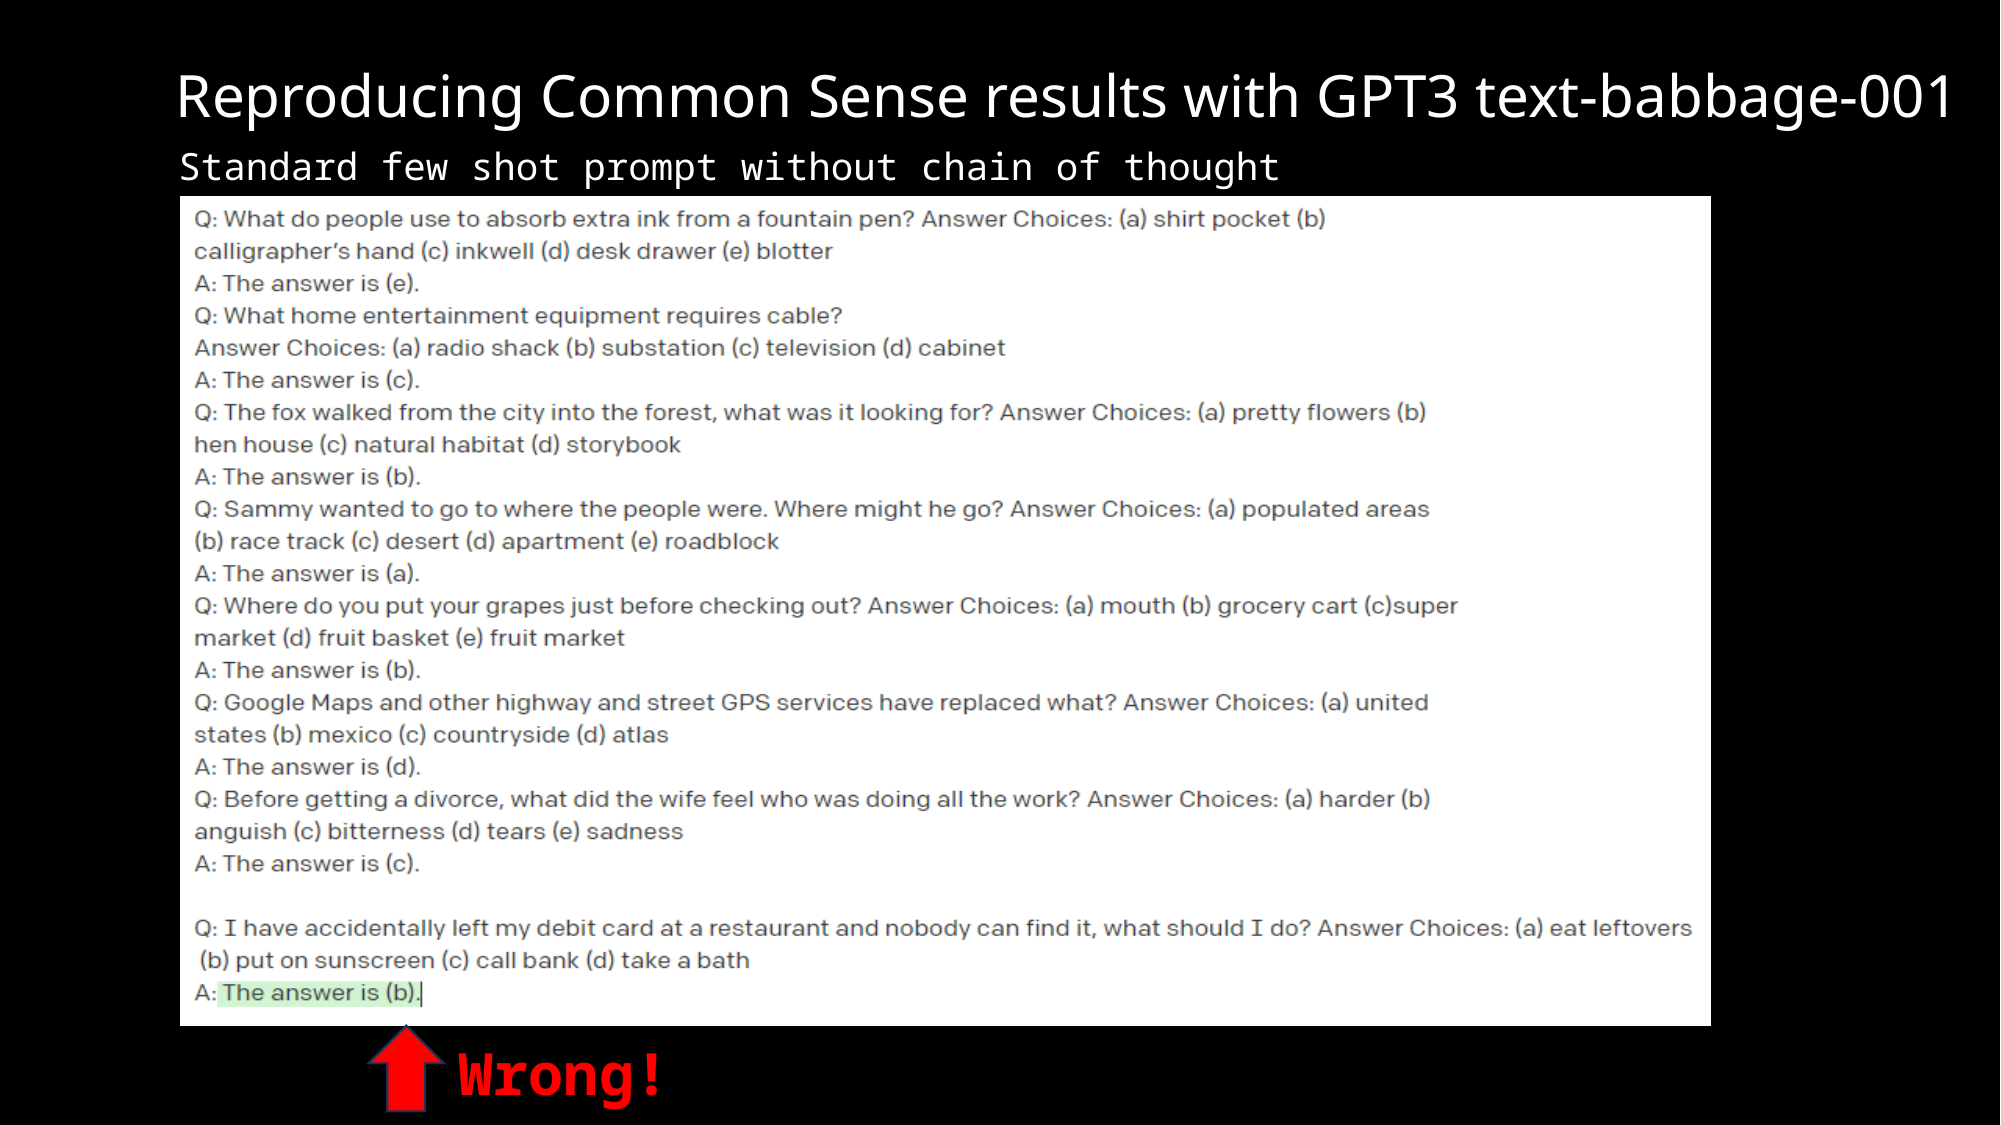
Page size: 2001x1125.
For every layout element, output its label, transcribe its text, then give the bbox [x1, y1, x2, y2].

text_box Wrong! [444, 1029, 687, 1115]
text_box Standard few shot prompt without chain of thought reasoning: [163, 135, 1534, 241]
text_box [365, 1026, 447, 1113]
text_box Reproducing Common Sense results with GPT3 text-babbage-001 [161, 52, 2000, 137]
picture [180, 196, 1711, 1026]
